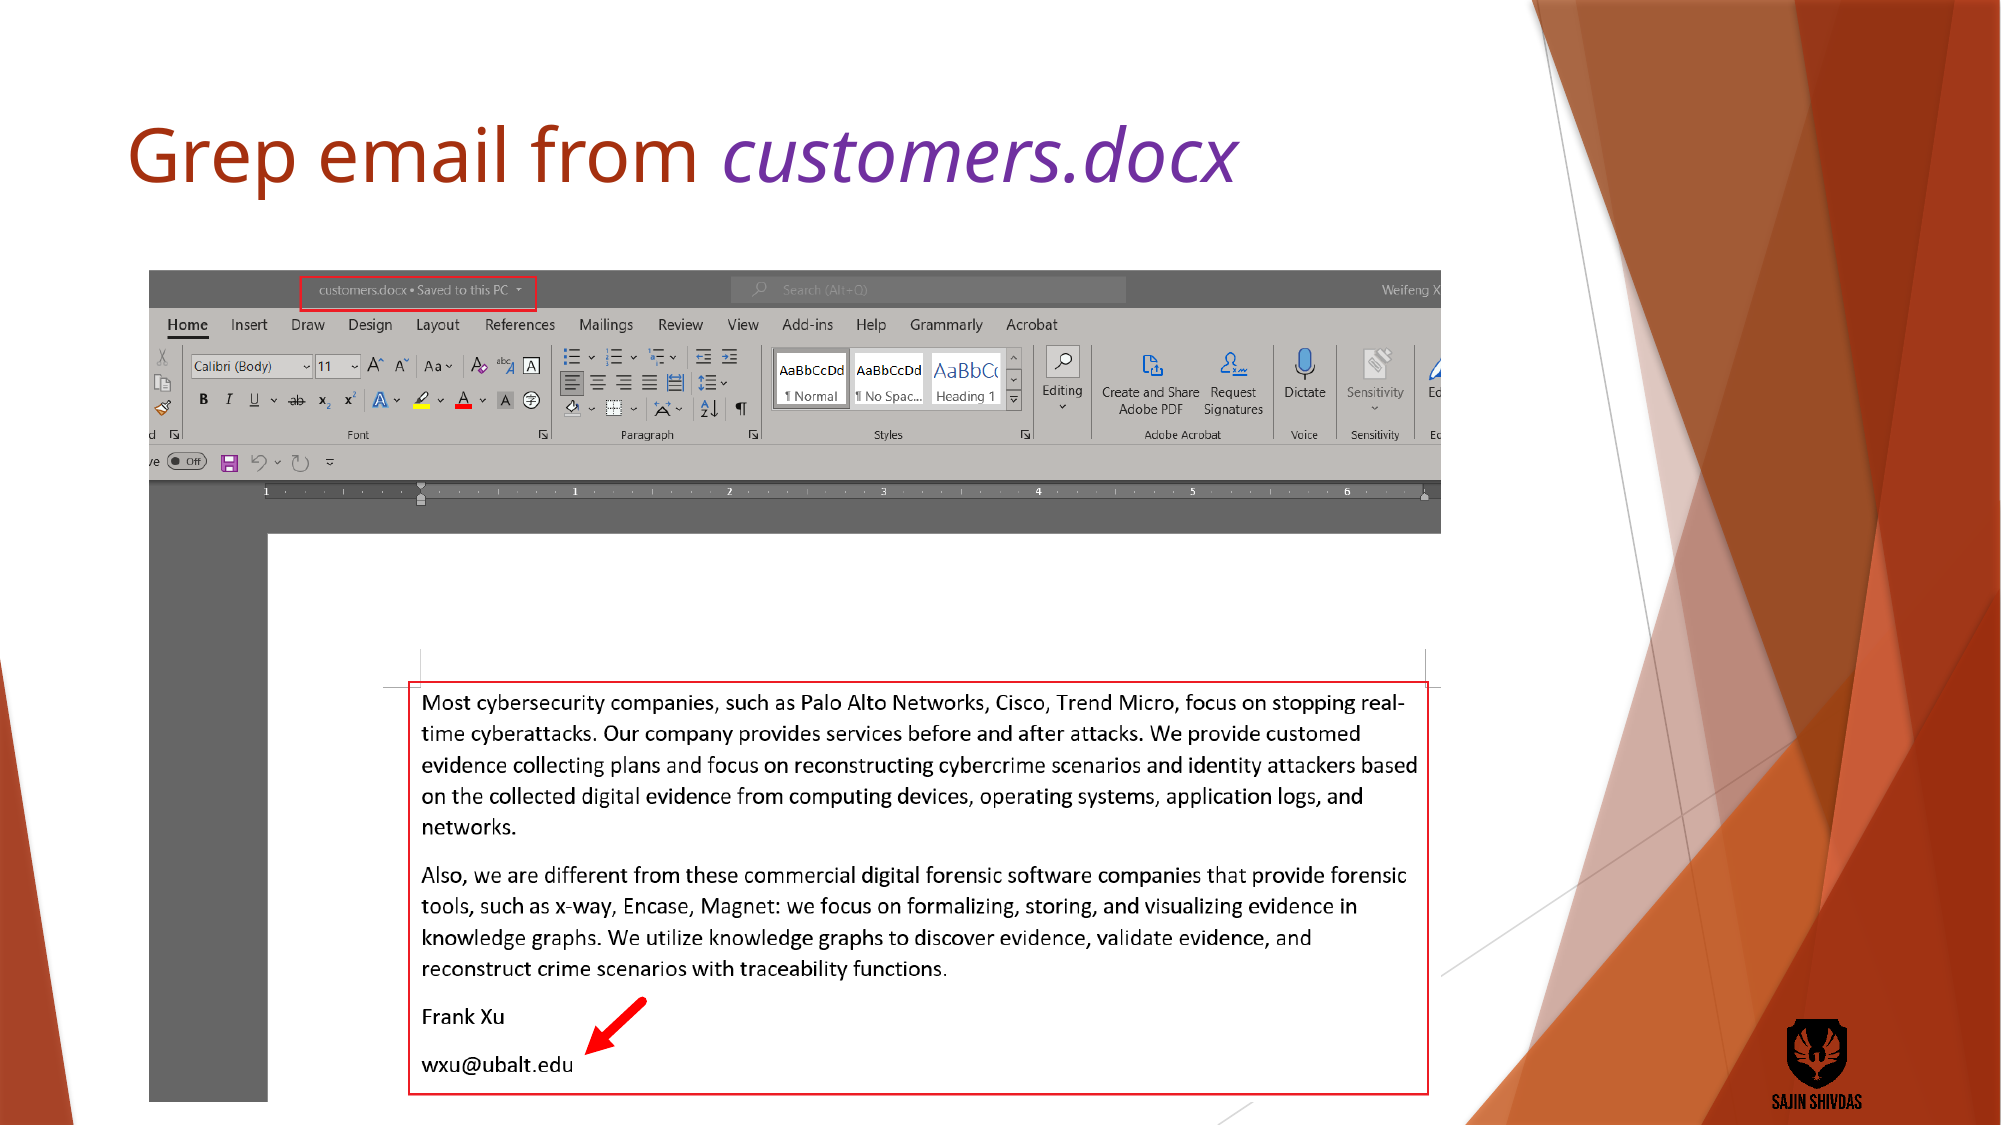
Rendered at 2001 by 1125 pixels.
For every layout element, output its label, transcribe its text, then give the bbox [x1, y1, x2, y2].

title Grep email from customers.docx [111, 99, 1522, 317]
picture [149, 269, 1442, 1102]
picture [1762, 1009, 1874, 1121]
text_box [584, 1000, 643, 1056]
